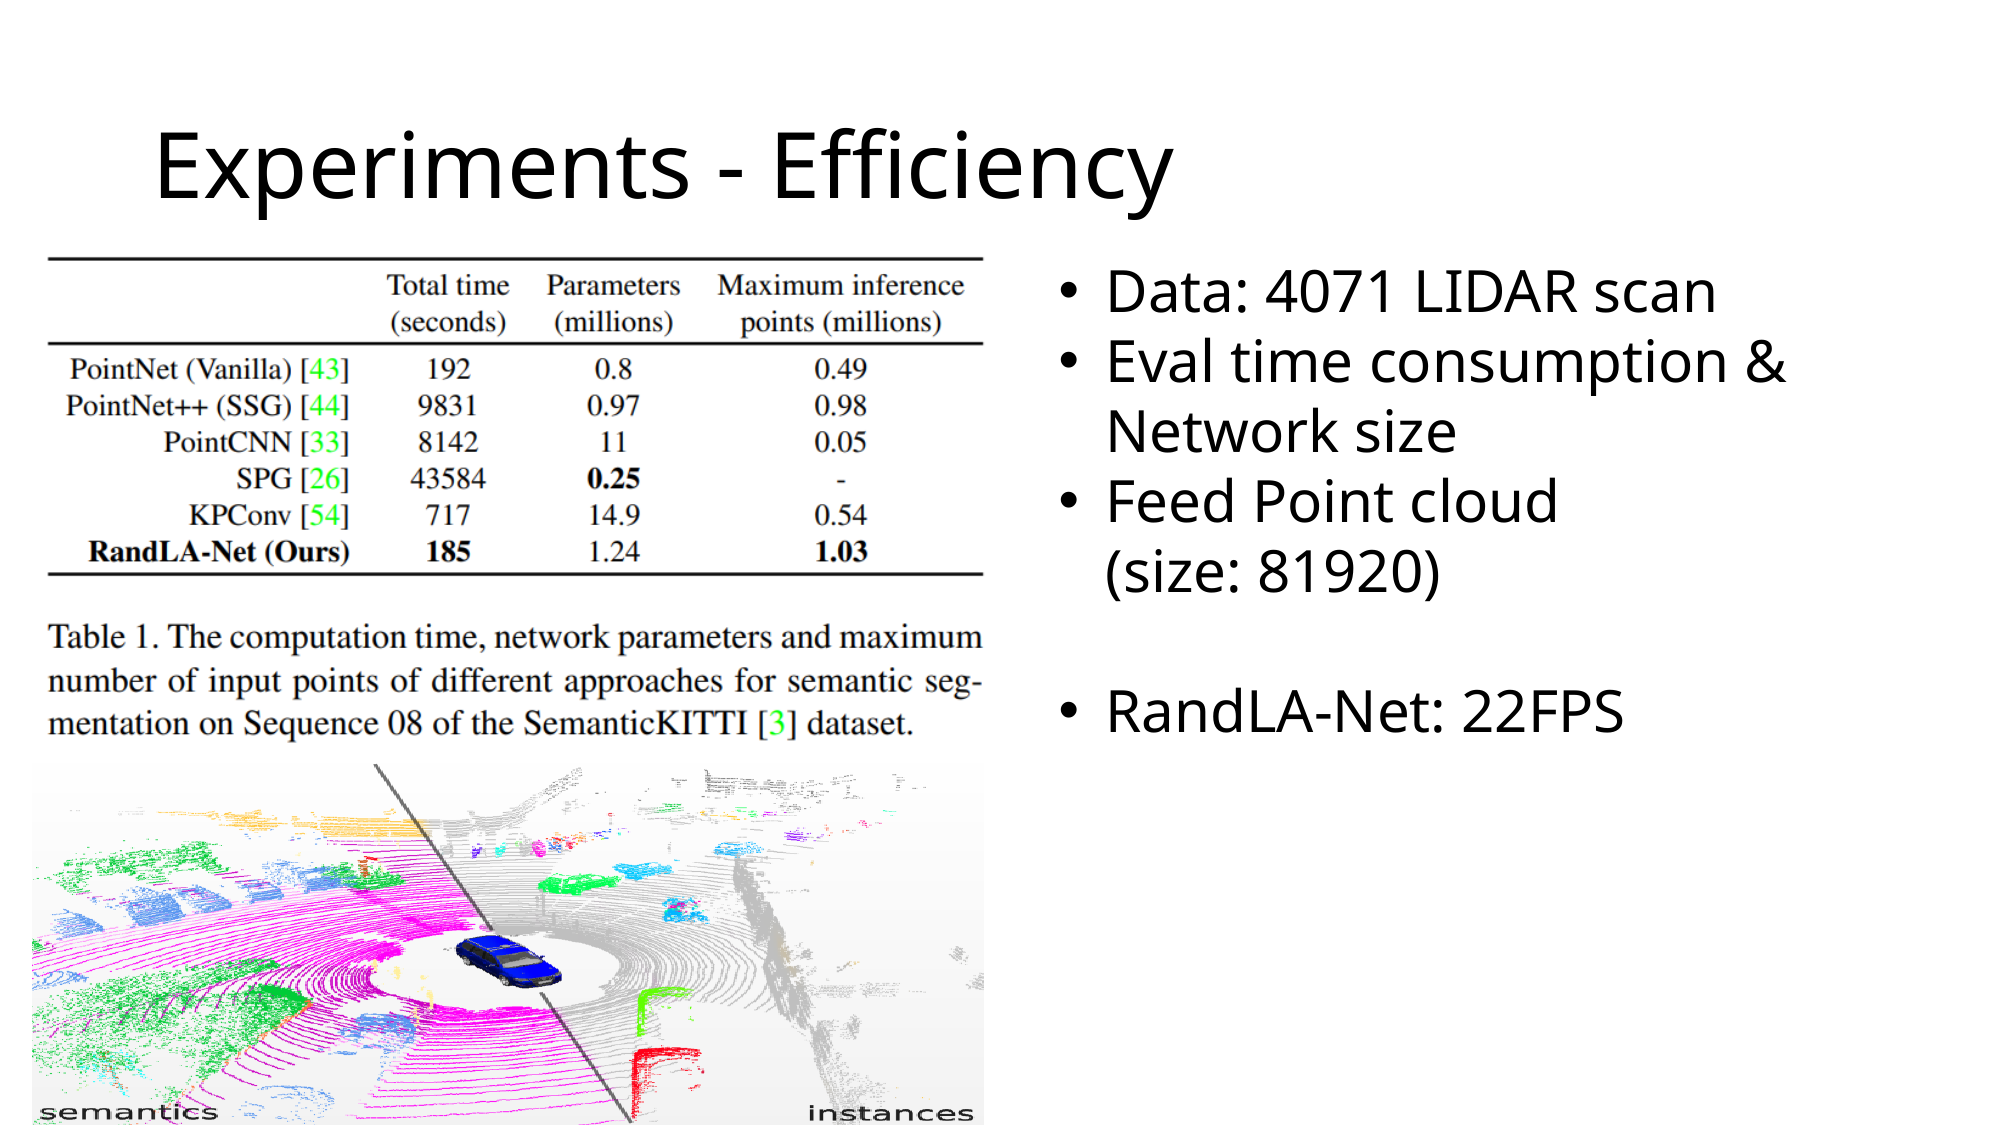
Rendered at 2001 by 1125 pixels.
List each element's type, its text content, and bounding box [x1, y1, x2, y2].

picture [32, 234, 1000, 749]
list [32, 748, 984, 1125]
text_box Data: 4071 LIDAR scan Eval time consumption & Network size Feed Point cloud (size: 81920) RandLA-Net: 22FPS [1043, 247, 1819, 892]
title Experiments - Efficiency [137, 59, 1863, 278]
